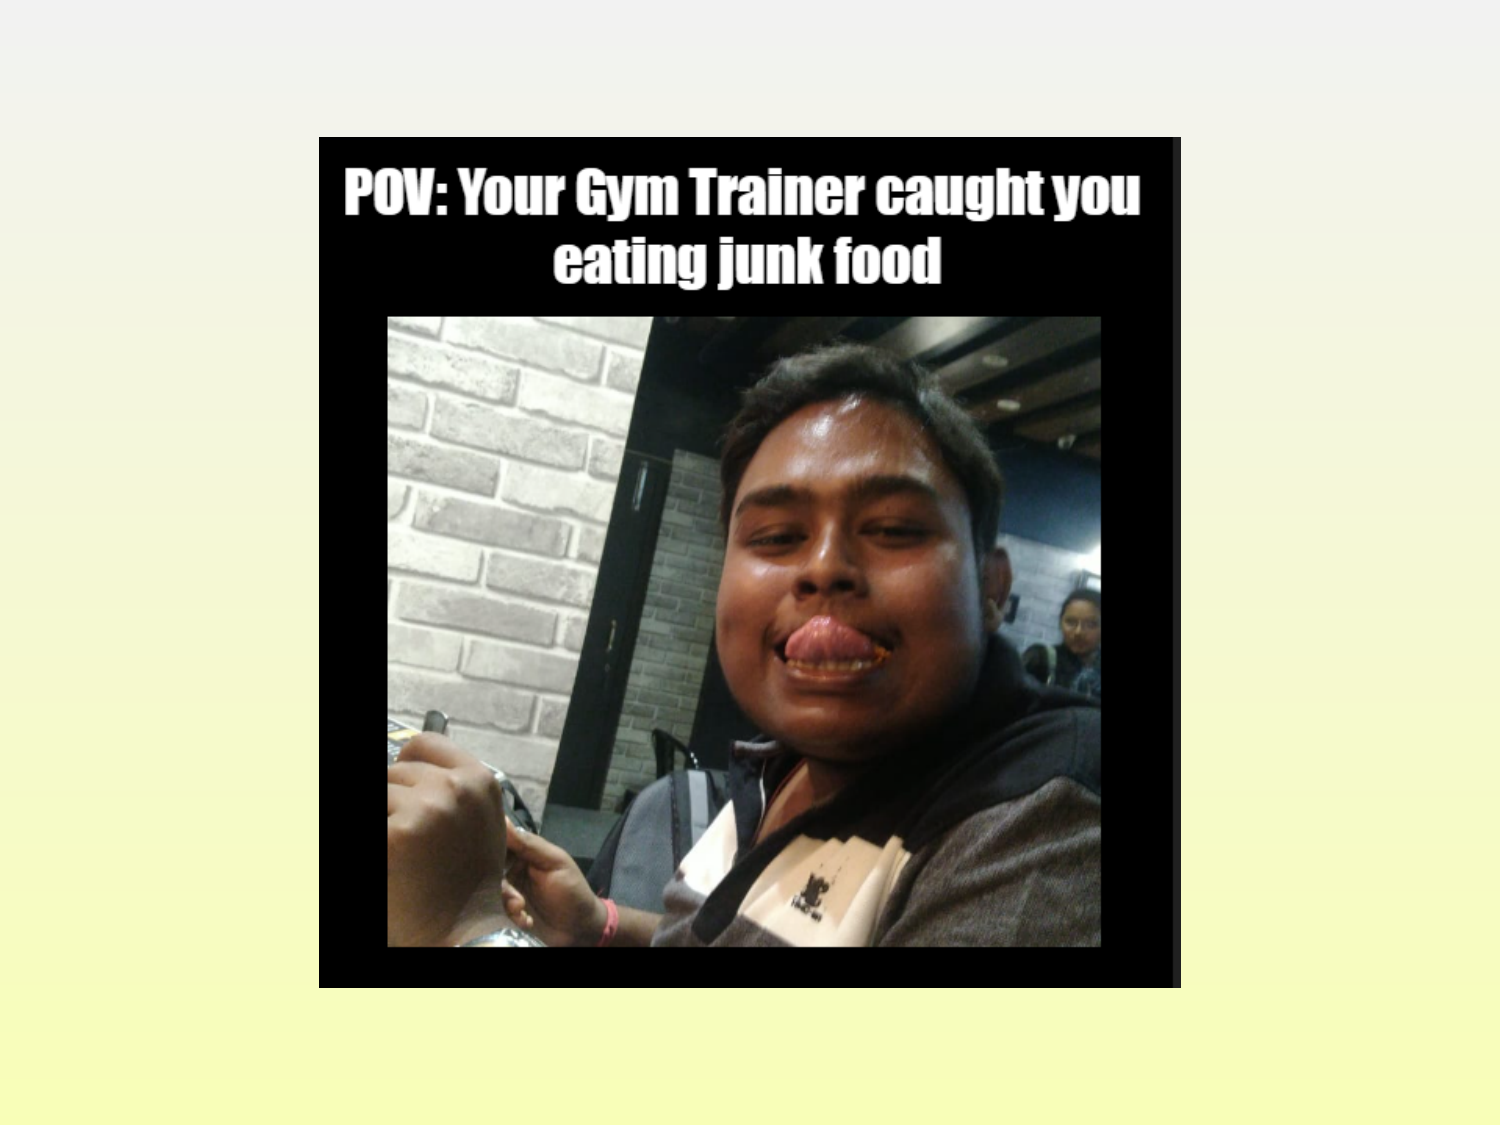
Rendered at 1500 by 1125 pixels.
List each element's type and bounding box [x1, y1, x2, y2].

picture [319, 137, 1181, 988]
